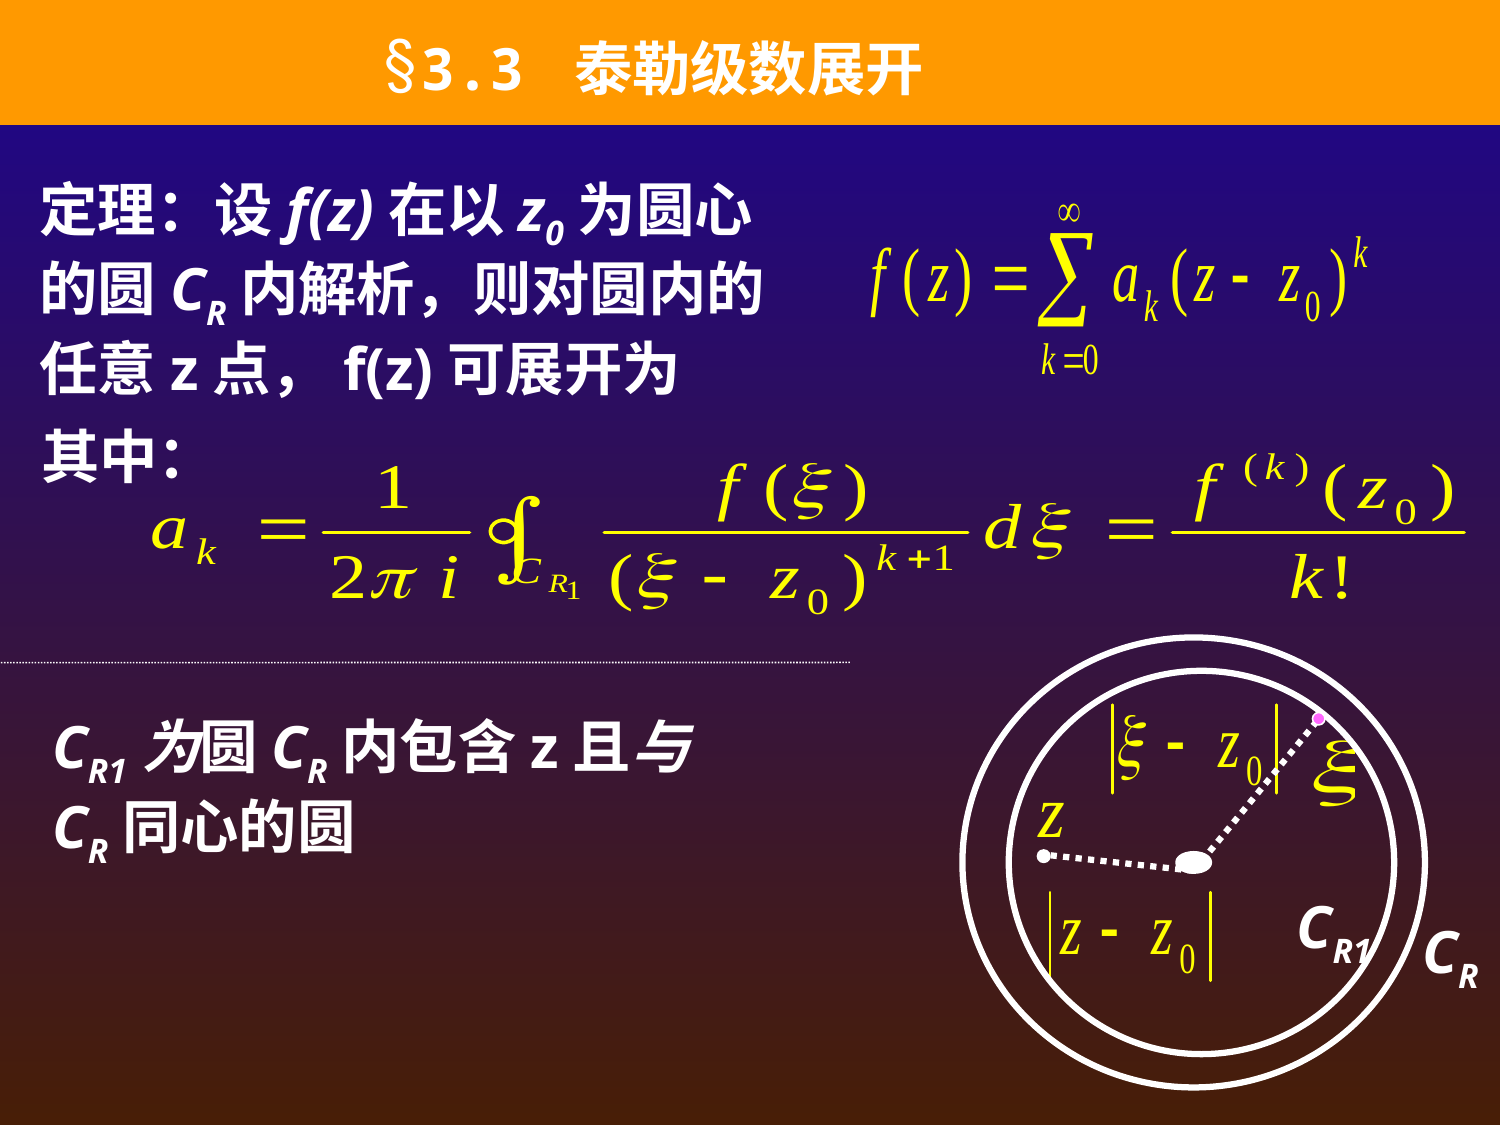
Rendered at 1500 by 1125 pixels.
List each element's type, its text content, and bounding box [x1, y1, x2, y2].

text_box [962, 637, 1500, 1088]
text_box CR1为圆CR内包含z且与CR同心的圆 [37, 703, 763, 878]
text_box 其中： [26, 412, 231, 498]
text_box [849, 174, 1389, 387]
text_box 定理：设f(z)在以z0为圆心的圆CR内解析，则对圆内的任意z点，f(z)可展开为 [24, 165, 825, 410]
text_box 3.3 泰勒级数展开 [369, 24, 939, 110]
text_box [137, 437, 1475, 625]
text_box [0, 0, 1500, 125]
